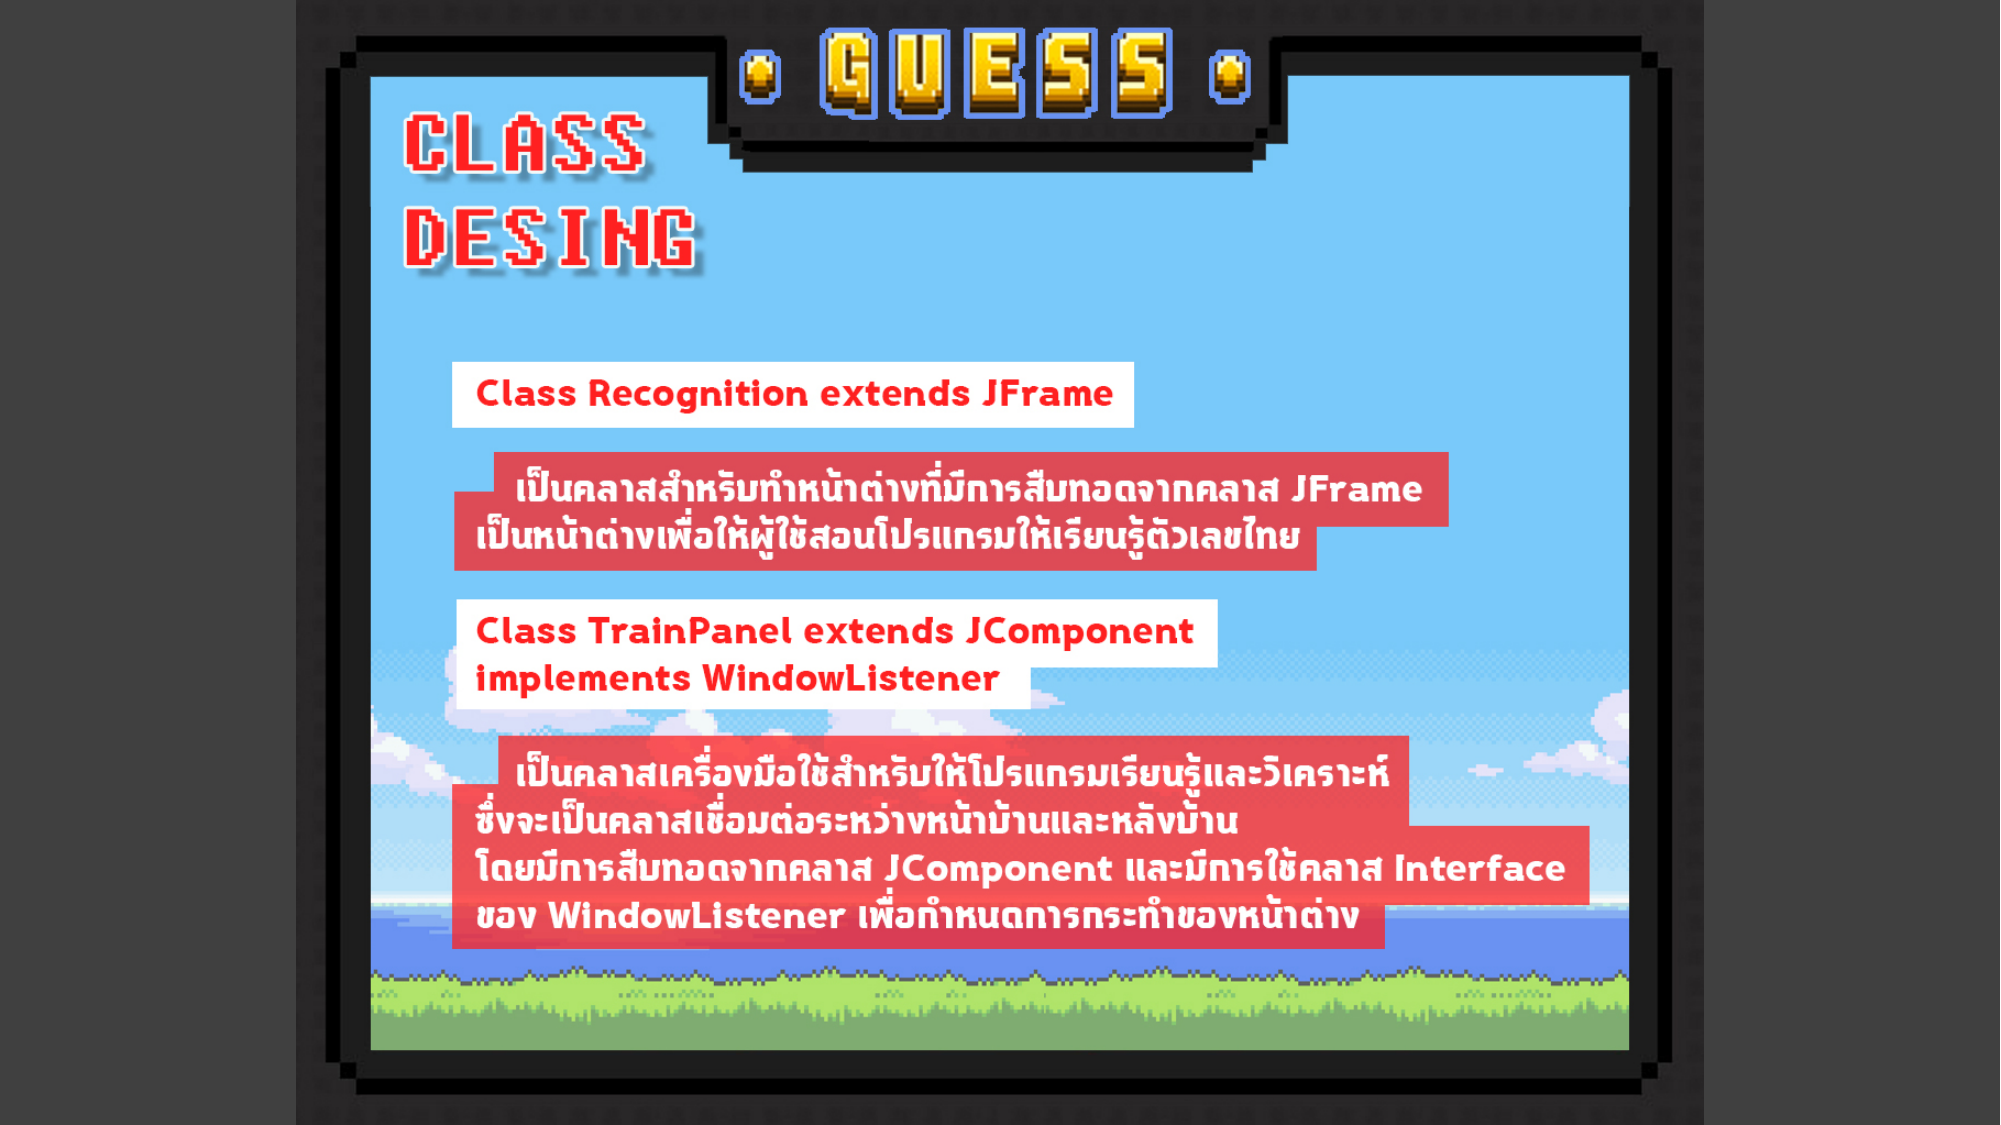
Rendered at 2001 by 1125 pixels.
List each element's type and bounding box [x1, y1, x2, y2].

list [296, 0, 1704, 1125]
